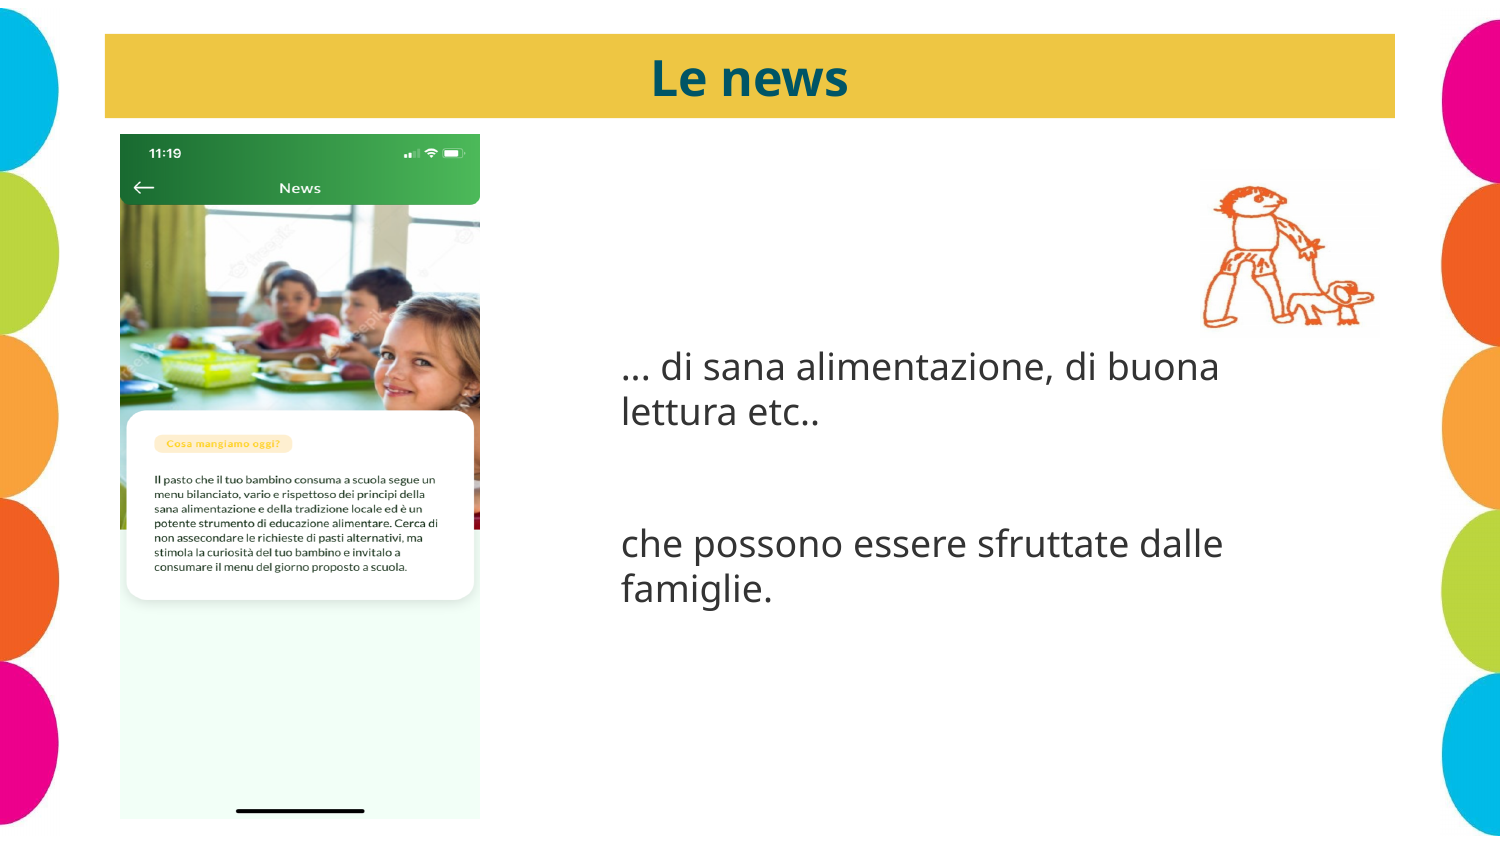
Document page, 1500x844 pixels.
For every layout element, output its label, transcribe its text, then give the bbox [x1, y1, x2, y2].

picture [1439, 8, 1500, 836]
picture [1199, 168, 1380, 338]
text_box ... di sana alimentazione, di buona lettura etc.. che possono essere sfruttate dalle famiglie. [599, 135, 1275, 819]
picture [0, 8, 60, 836]
text_box [104, 33, 1395, 119]
picture [119, 134, 480, 819]
text_box Le news [119, 42, 1380, 110]
